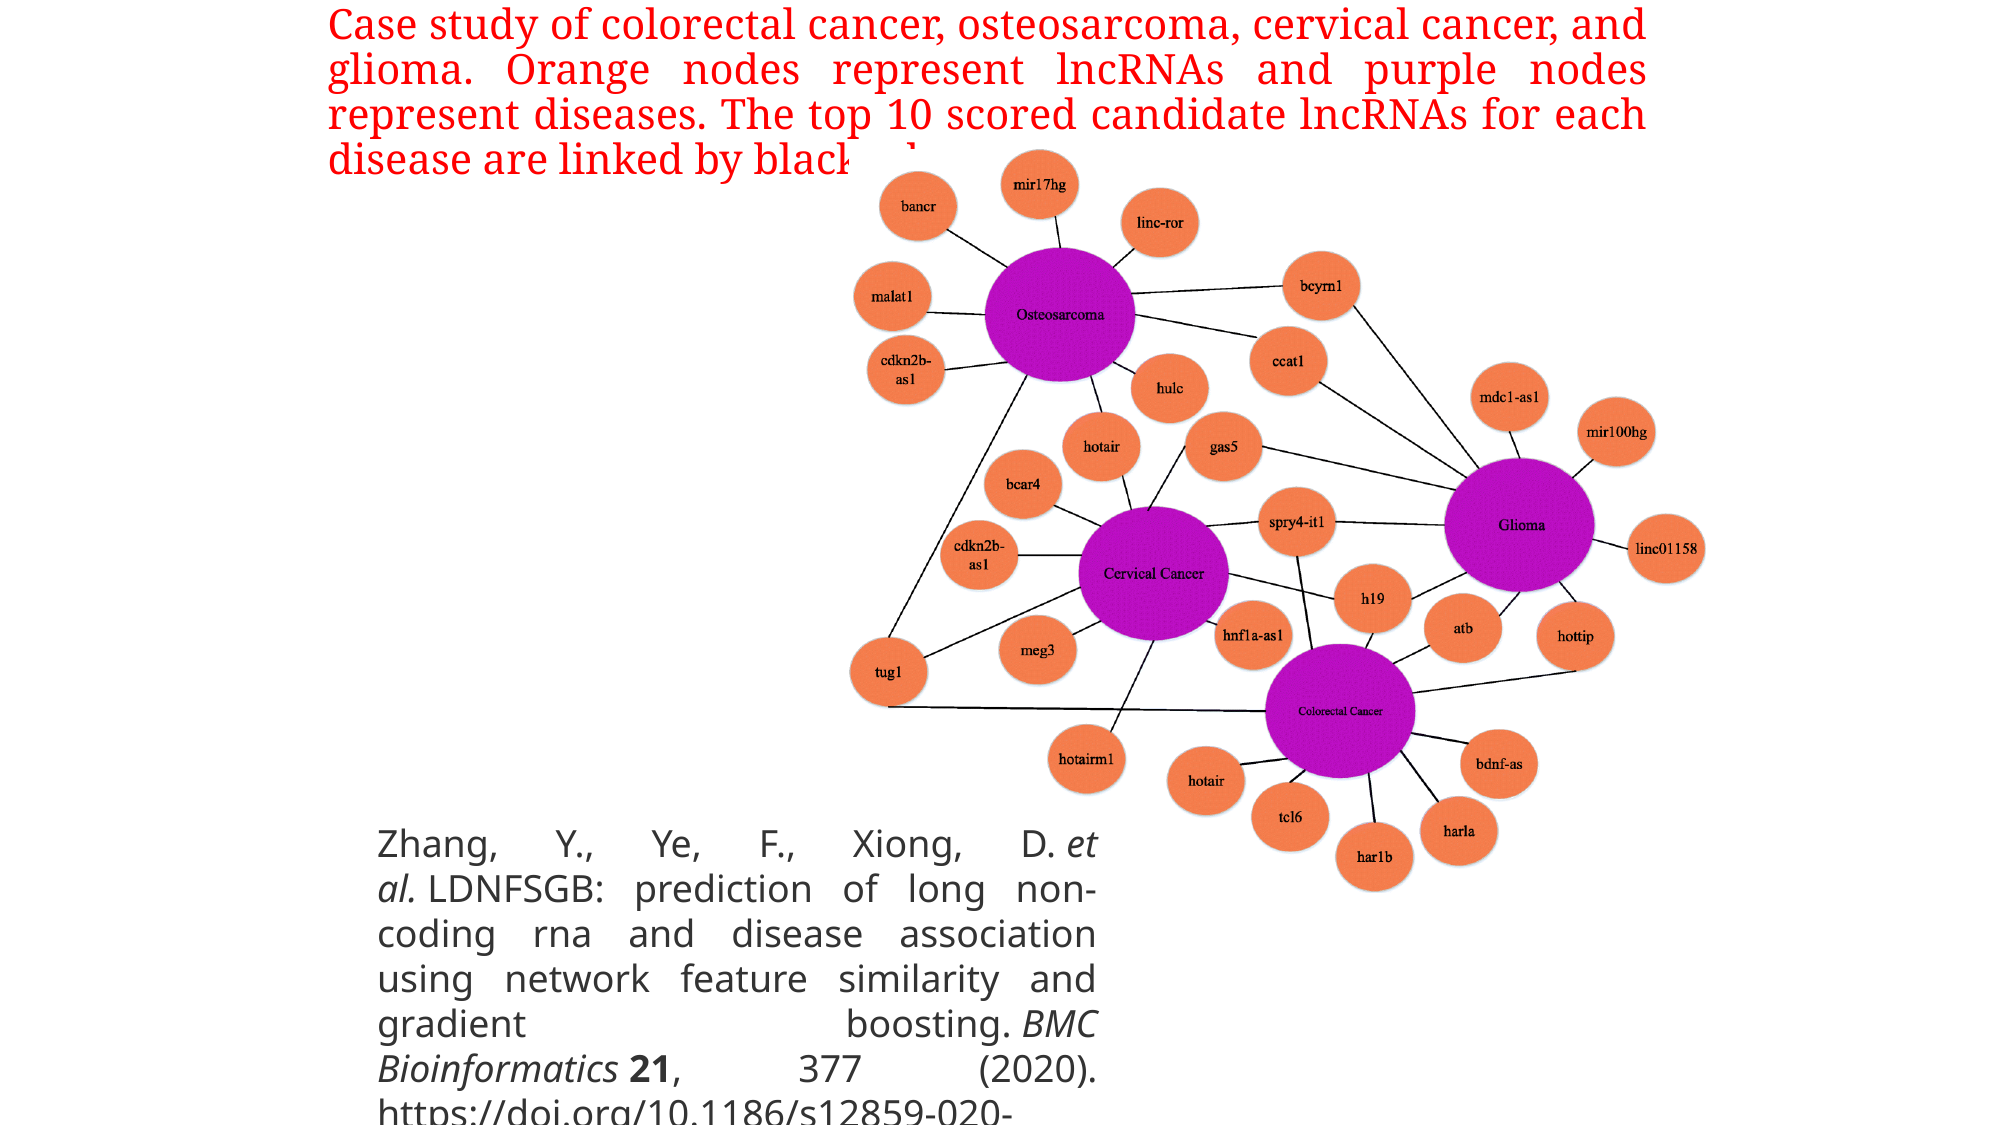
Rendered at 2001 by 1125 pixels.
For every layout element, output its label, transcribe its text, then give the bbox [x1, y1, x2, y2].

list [849, 149, 1707, 893]
title Case study of colorectal cancer, osteosarcoma, cervical cancer, and glioma. Orange nodes represent lncRNAs and purple nodes represent diseases. The top 10 scored candidate lncRNAs for each disease are linked by black edges [312, 0, 1663, 188]
text_box Zhang, Y., Ye, F., Xiong, D. et al. LDNFSGB: prediction of long non-coding rna and disease association using network feature similarity and gradient boosting. BMC Bioinformatics 21, 377 (2020). https://doi.org/10.1186/s12859-020-03721-0 [362, 812, 1113, 1125]
